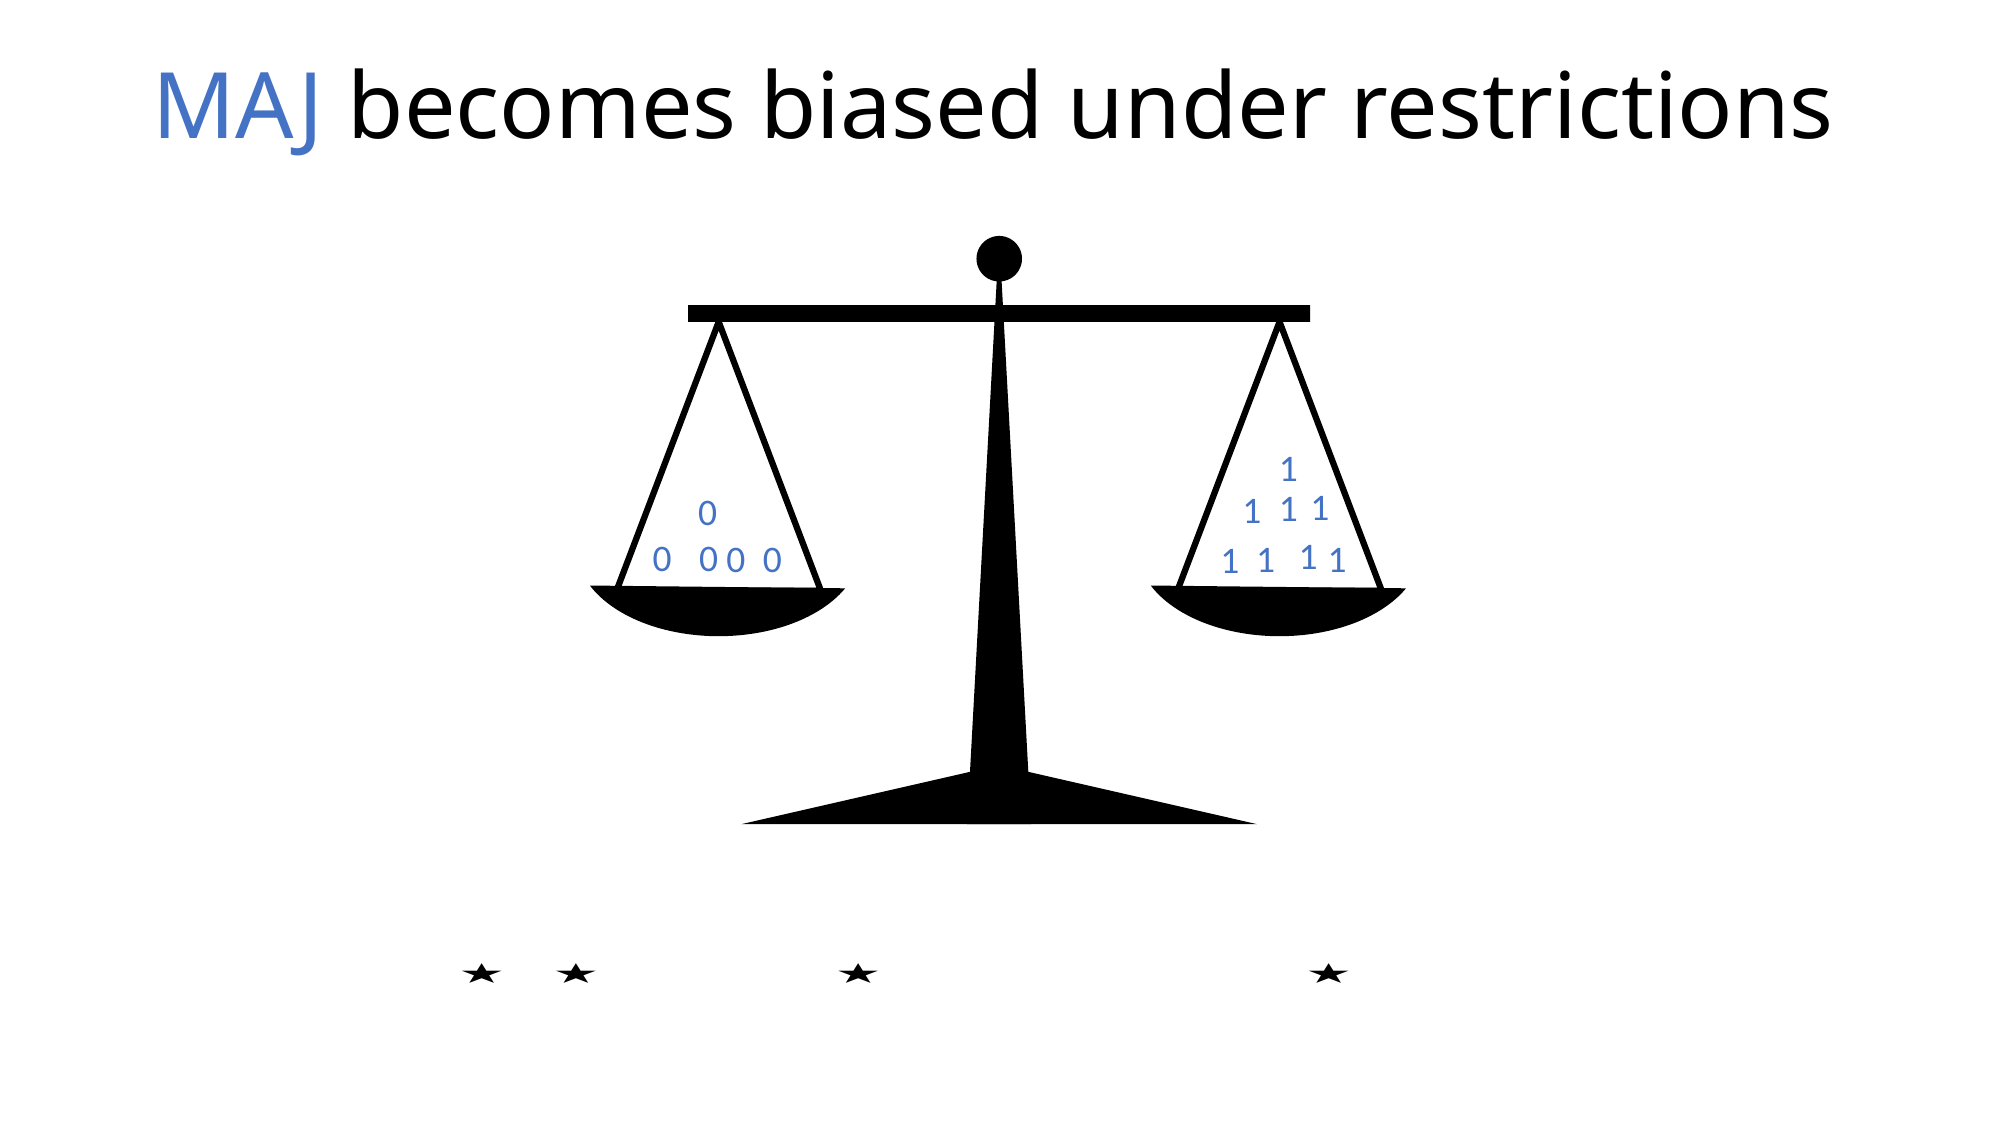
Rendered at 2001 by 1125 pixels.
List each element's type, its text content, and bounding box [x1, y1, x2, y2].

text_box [576, 321, 862, 637]
text_box [1258, 304, 1311, 321]
text_box [687, 304, 741, 321]
title MAJ becomes biased under restrictions [137, 0, 1863, 218]
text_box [741, 235, 1258, 825]
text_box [1137, 321, 1422, 637]
